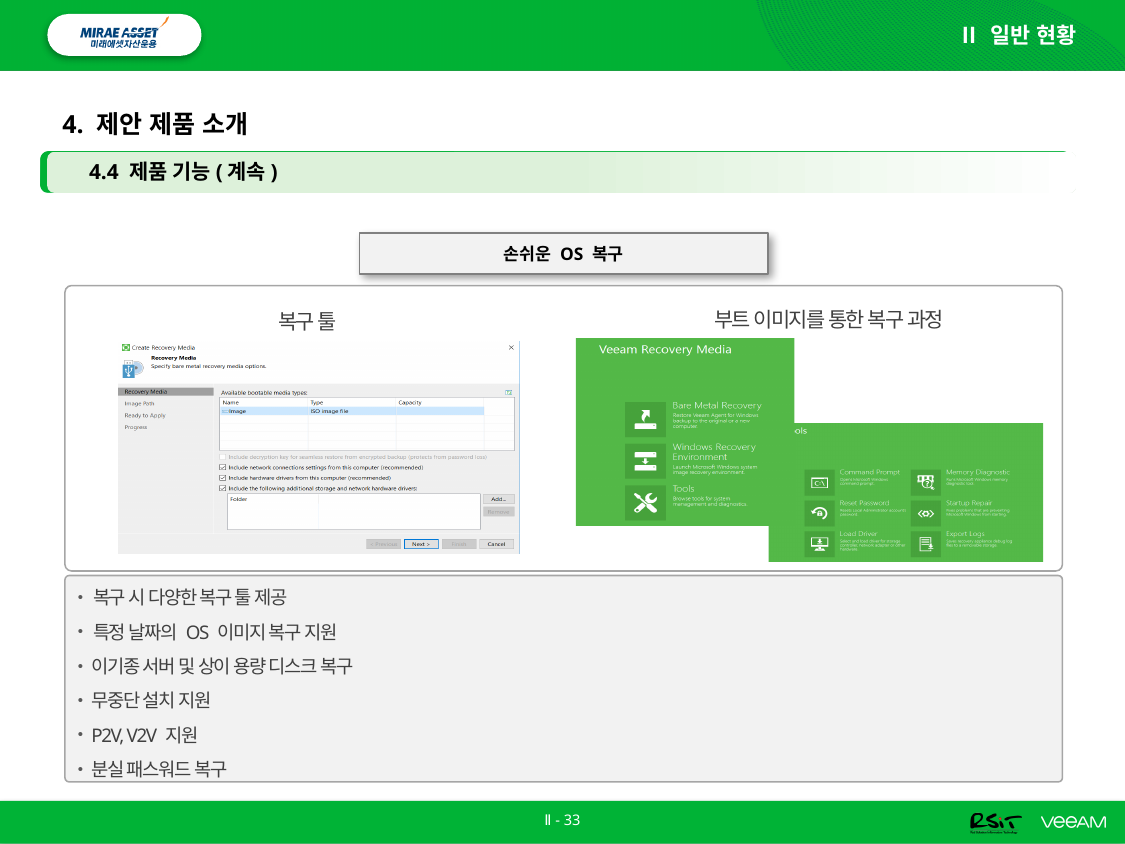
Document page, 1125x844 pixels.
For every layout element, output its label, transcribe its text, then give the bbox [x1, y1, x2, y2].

title 4. 제안 제품 소개 [47, 95, 1102, 152]
picture [575, 338, 1044, 562]
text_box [46, 151, 1077, 194]
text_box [64, 285, 1063, 783]
list Ⅱ 일반 현황 [284, 21, 1077, 46]
picture [969, 810, 1022, 834]
text_box 손쉬운 OS 복구 [357, 231, 770, 276]
picture [1041, 816, 1106, 828]
picture [0, 0, 1125, 71]
picture [117, 341, 521, 554]
